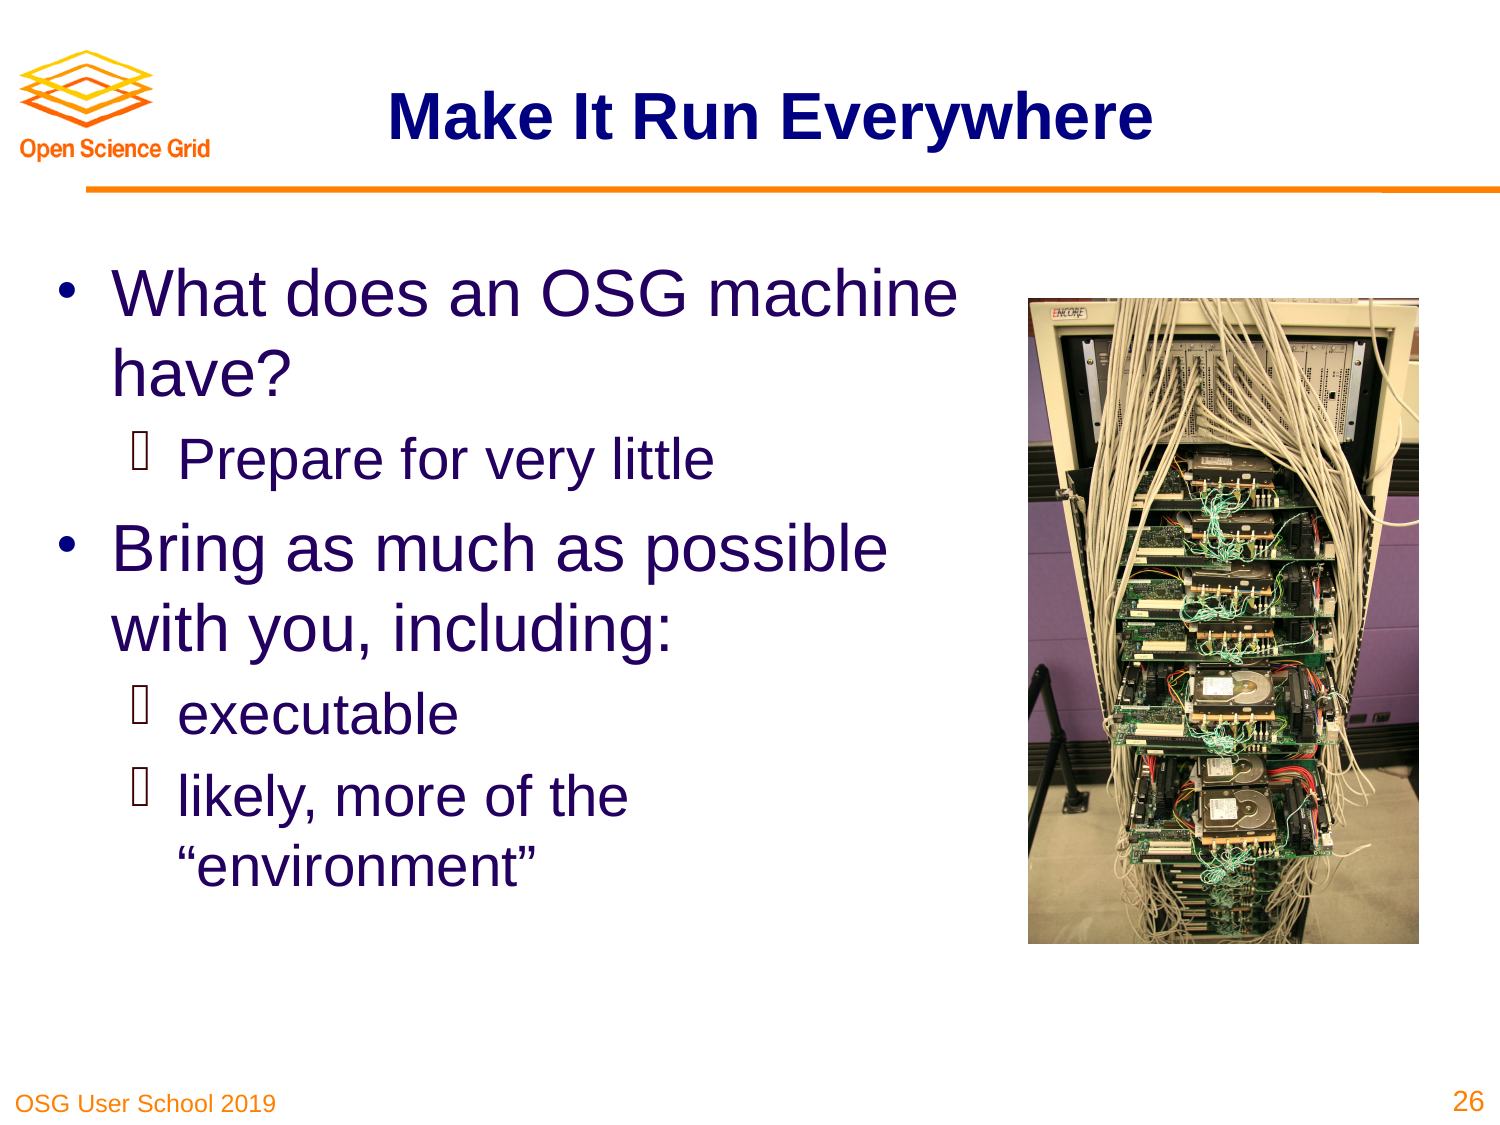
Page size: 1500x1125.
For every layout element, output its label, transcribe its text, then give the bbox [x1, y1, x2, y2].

picture [0, 27, 201, 179]
slide_number 26 [1430, 1049, 1500, 1125]
picture [1028, 297, 1419, 944]
title Make It Run Everywhere [201, 18, 1342, 207]
list What does an OSG machine have? Prepare for very little Bring as much as possible with you, including: executable likely, more of the “environment” [40, 241, 976, 1011]
